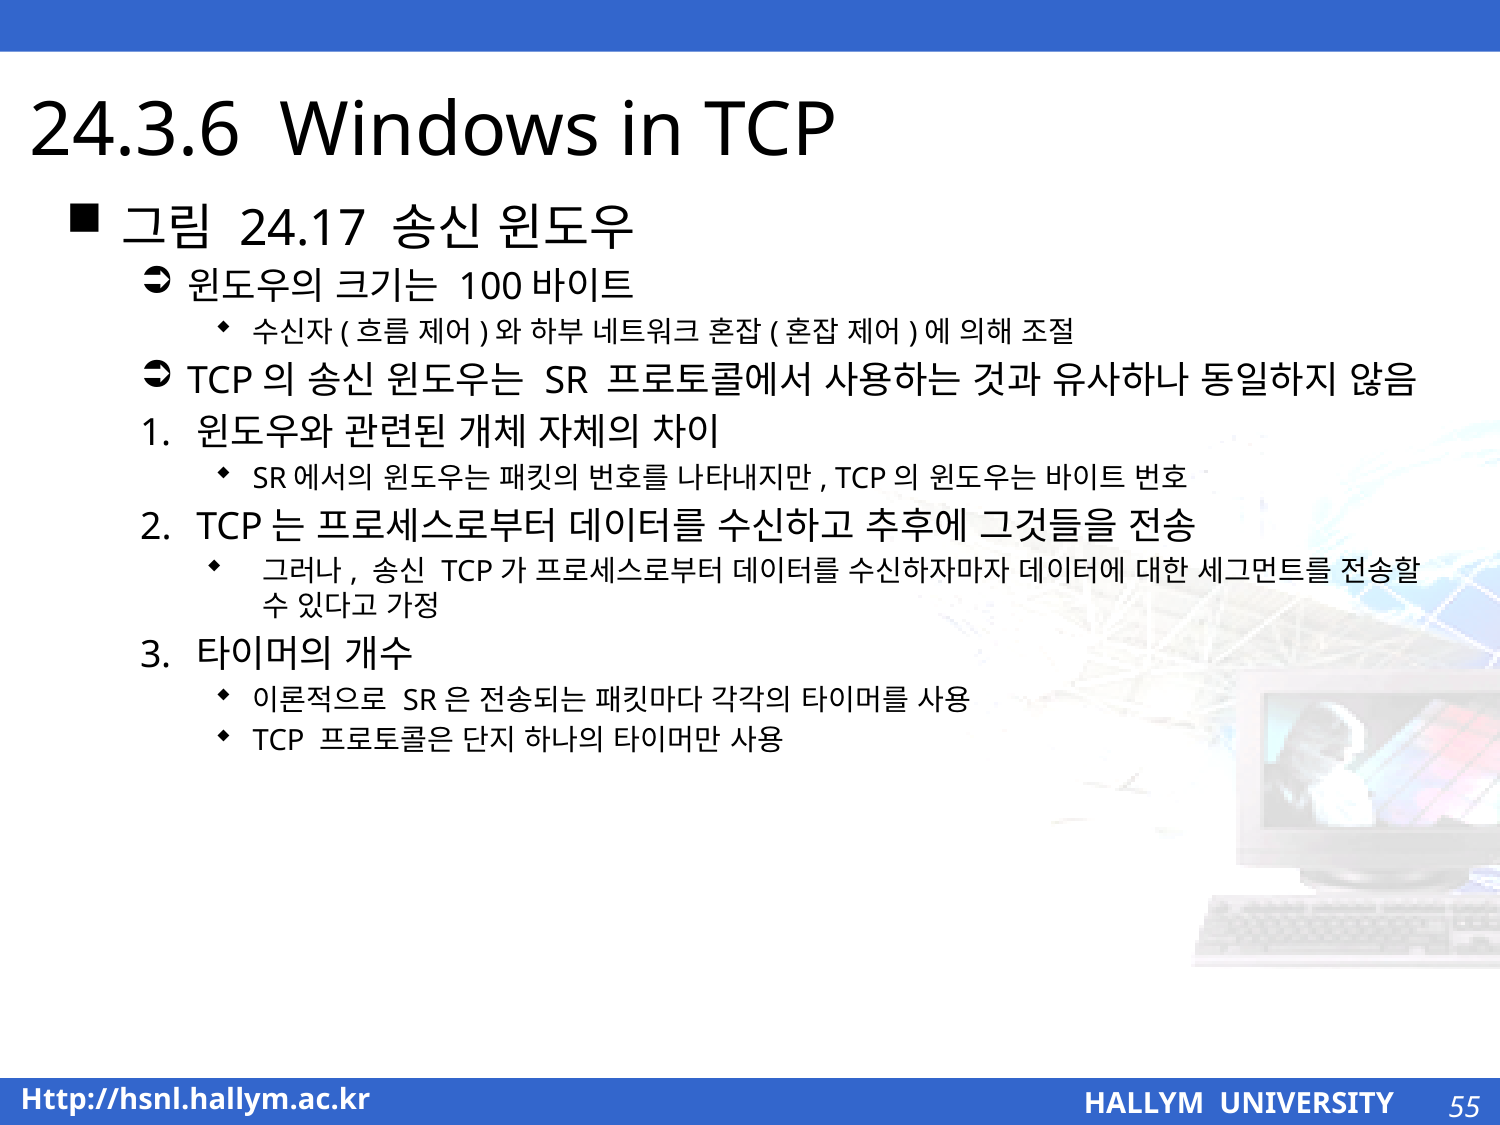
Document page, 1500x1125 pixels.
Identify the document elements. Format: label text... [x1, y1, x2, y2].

list 그림 24.17 송신 윈도우 윈도우의 크기는 100바이트 수신자(흐름 제어)와 하부 네트워크 혼잡(혼잡 제어)에 의해 조절 TCP의 송신 윈도우는 SR 프로토콜에서 사용하는 것과 유사하나 동일하지 않음 윈도우와 관련된 개체 자체의 차이 SR에서의 윈도우는 패킷의 번호를 나타내지만, TCP의 윈도우는 바이트 번호 TCP는 프로세스로부터 데이터를 수신하고 추후에 그것들을 전송 그러나, 송신 TCP가 프로세스로부터 데이터를 수신하자마자 데이터에 대한 세그먼트를 전송할 수 있다고 가정 타이머의 개수 이론적으로 SR은 전송되는 패킷마다 각각의 타이머를 사용 TCP 프로토콜은 단지 하나의 타이머만 사용 [50, 187, 1450, 1000]
title 24.3.6 Windows in TCP [14, 76, 1500, 175]
slide_number 55 [1182, 1080, 1496, 1125]
